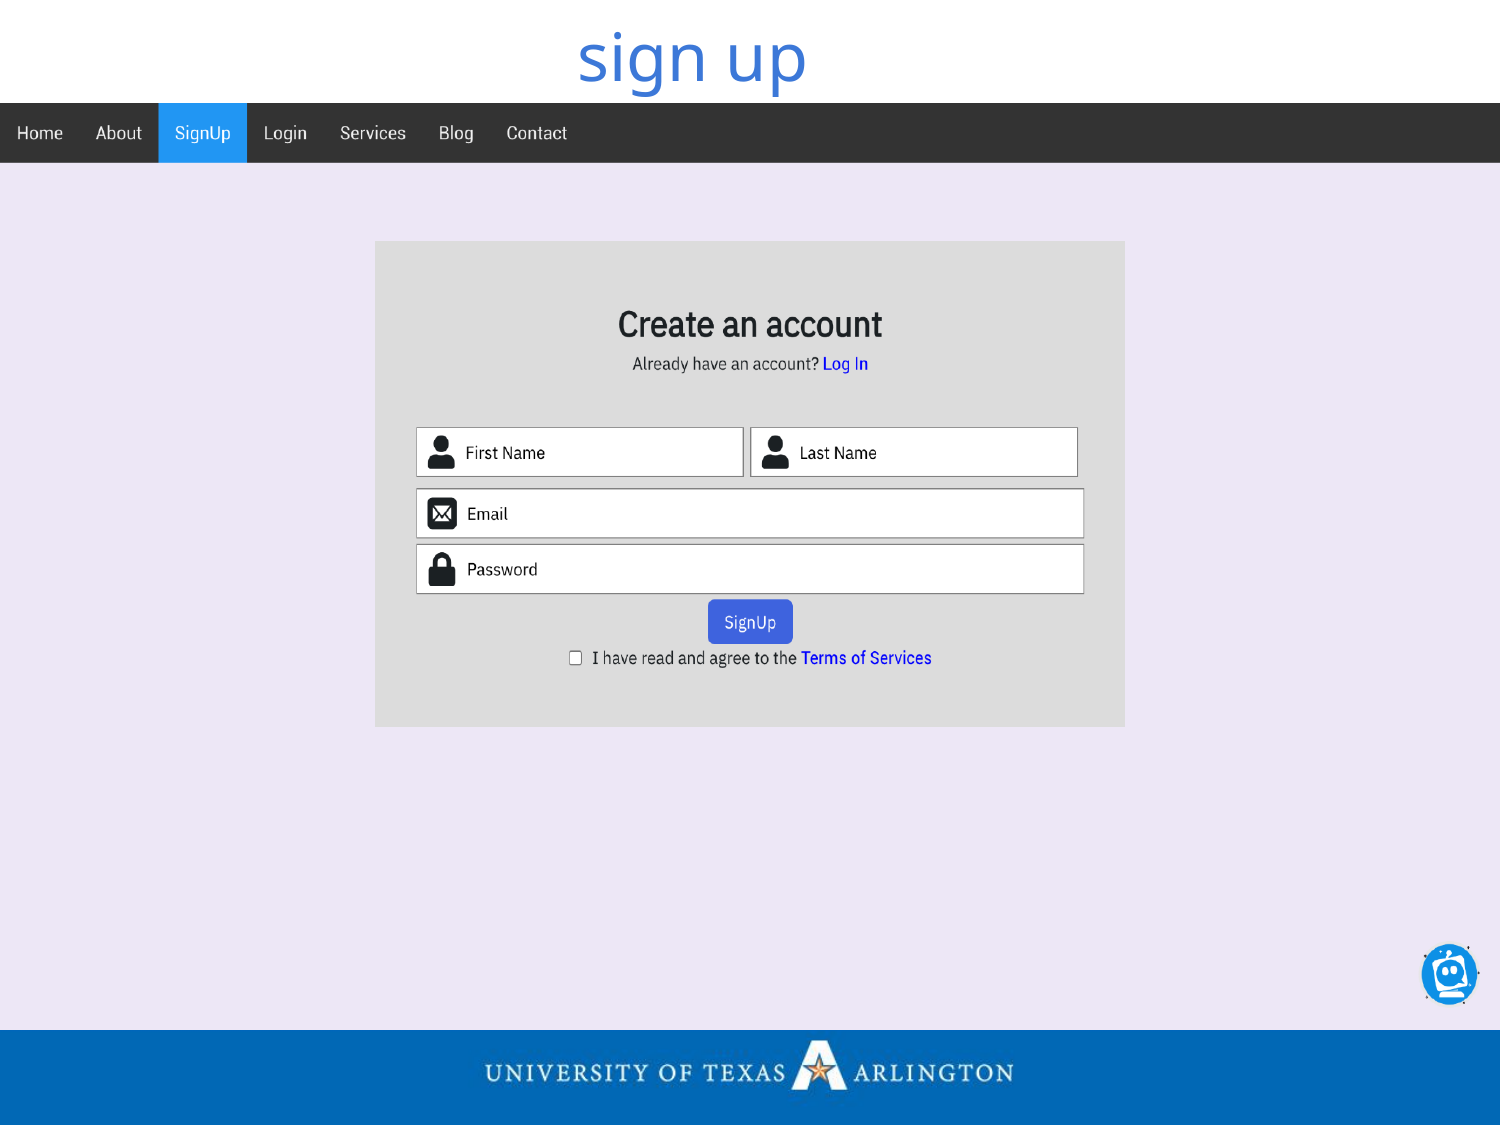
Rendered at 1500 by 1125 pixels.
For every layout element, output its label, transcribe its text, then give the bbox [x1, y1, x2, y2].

picture [0, 0, 1500, 1125]
text_box sign up [451, 0, 919, 89]
